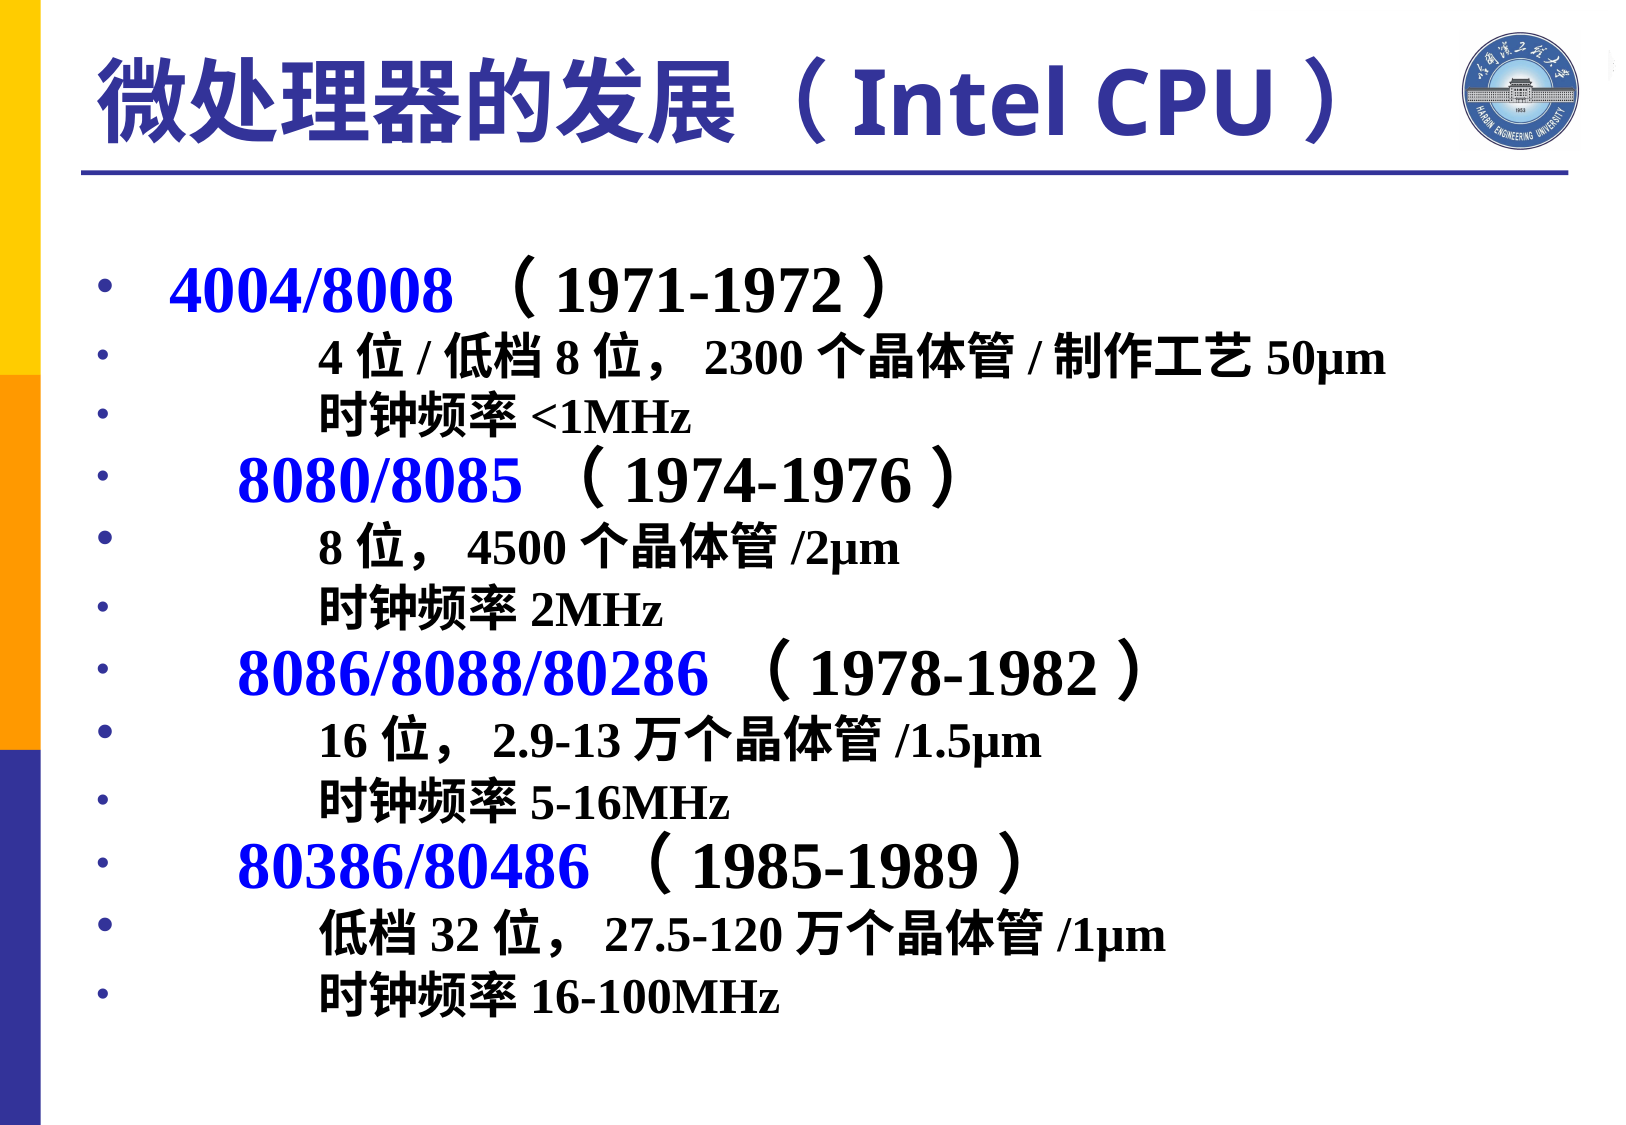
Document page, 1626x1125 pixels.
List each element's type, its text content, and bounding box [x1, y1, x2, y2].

list 4004/8008（1971-1972） 4位/低档8位，2300个晶体管/制作工艺50µm 时钟频率<1MHz 8080/8085（1974-1976） 8位，4500个晶体管/2µm 时钟频率2MHz 8086/8088/80286（1978-1982） 16位，2.9-13万个晶体管/1.5µm 时钟频率5-16MHz 80386/80486（1985-1989） 低档32位，27.5-120万个晶体管/1µm 时钟频率16-100MHz [81, 267, 1569, 857]
title 微处理器的发展（Intel CPU） [81, 30, 1569, 161]
picture [1250, 9, 1616, 165]
